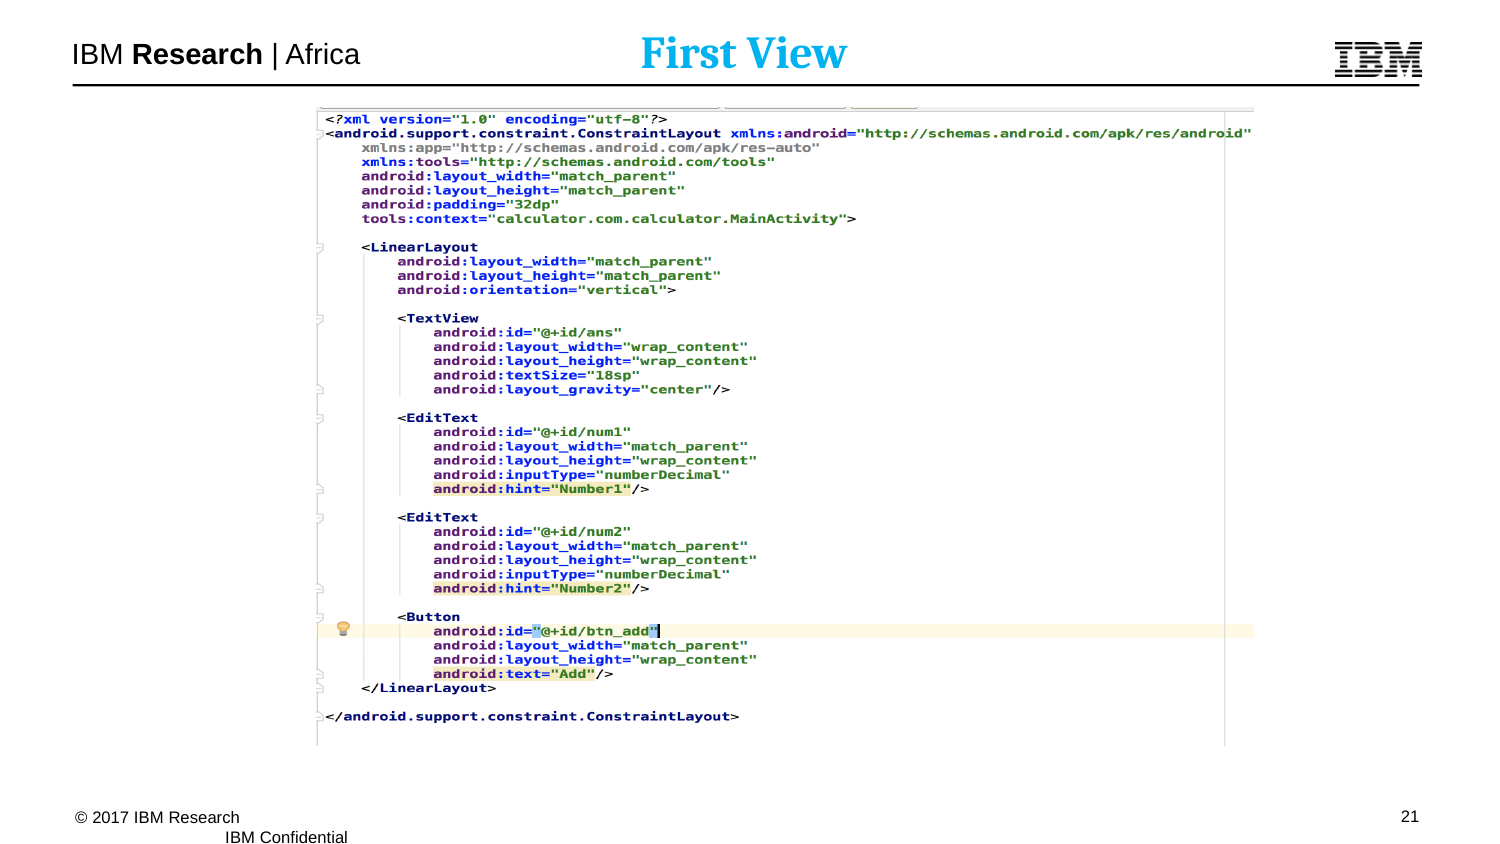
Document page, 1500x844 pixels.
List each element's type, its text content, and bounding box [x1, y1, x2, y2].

picture [315, 107, 1254, 746]
title First View [0, 16, 1500, 144]
